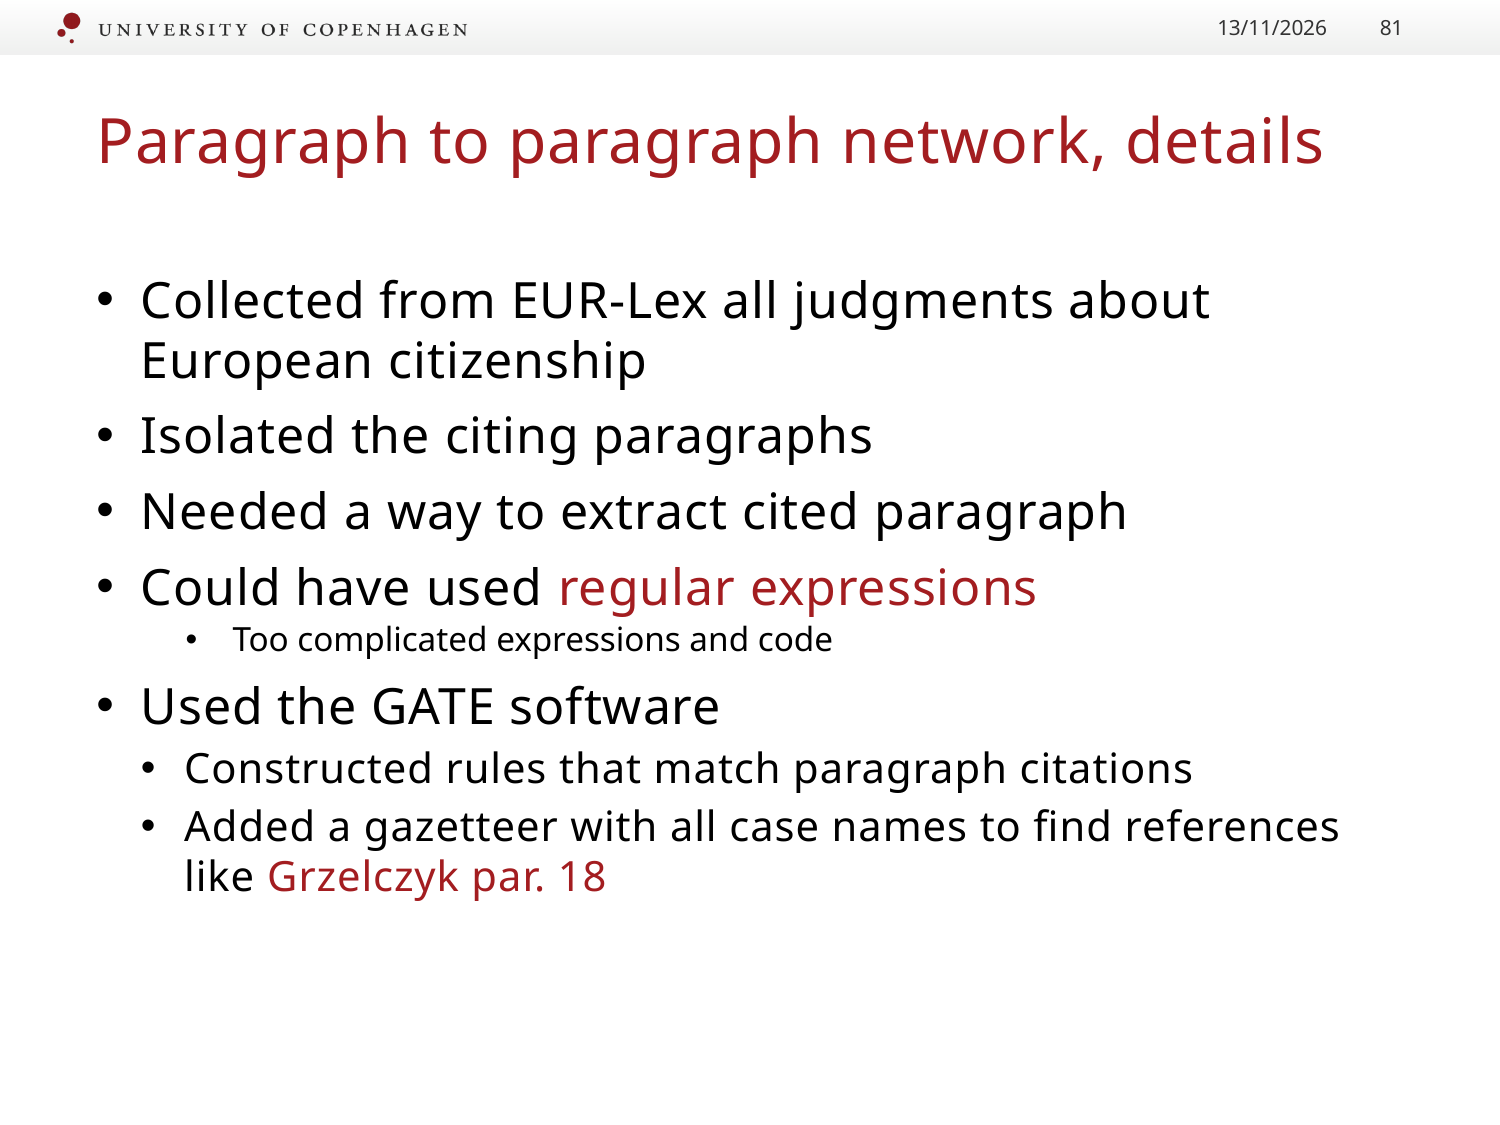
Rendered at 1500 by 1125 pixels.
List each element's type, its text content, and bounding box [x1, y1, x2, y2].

list Collected from EUR-Lex all judgments about European citizenship Isolated the citing paragraphs Needed a way to extract cited paragraph Could have used regular expressions Too complicated expressions and code Used the GATE software Constructed rules that match paragraph citations Added a gazetteer with all case names to find references like Grzelczyk par. 18 [96, 268, 1404, 1034]
picture [92, 15, 475, 42]
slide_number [1193, 14, 1327, 43]
slide_number 81 [1341, 14, 1404, 43]
title Paragraph to paragraph network, details [96, 101, 1404, 244]
